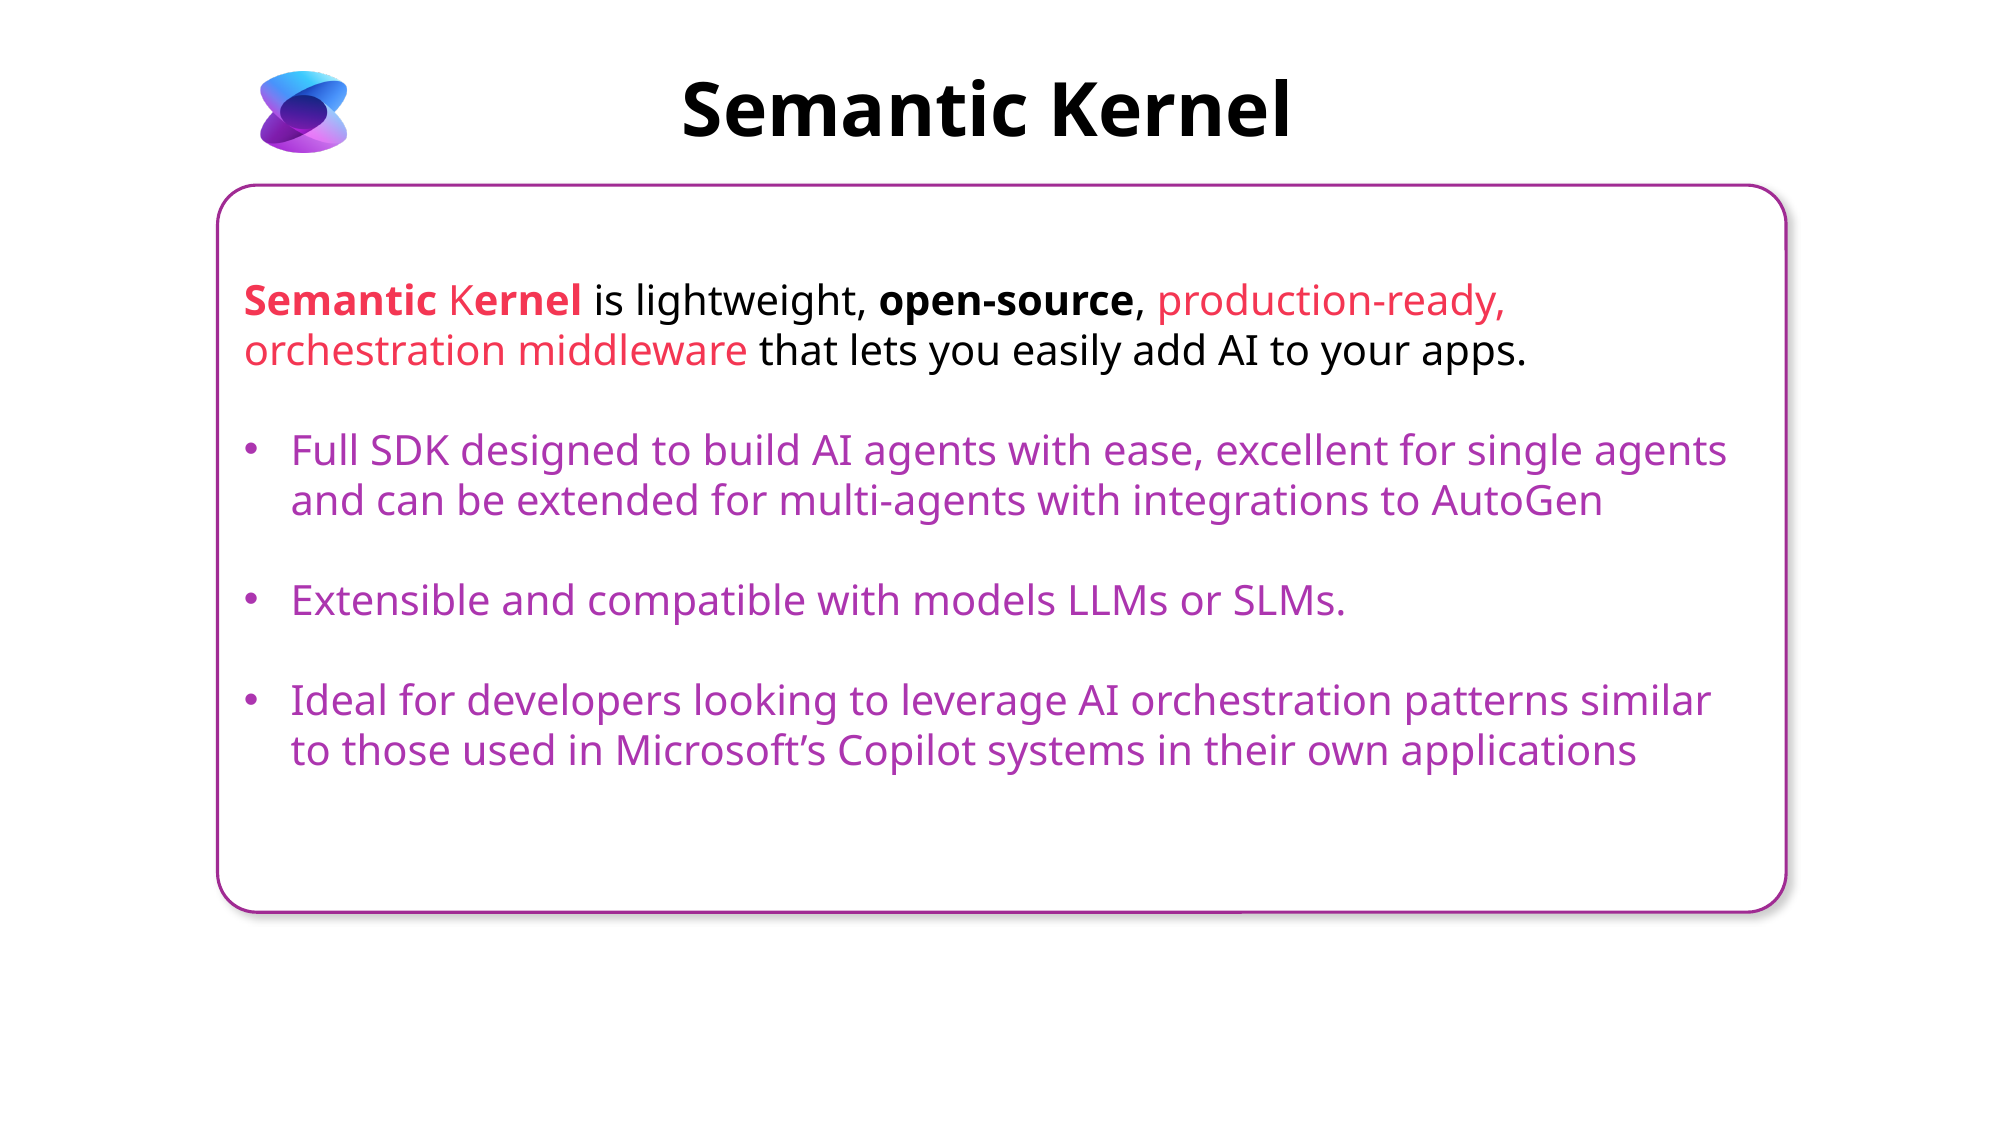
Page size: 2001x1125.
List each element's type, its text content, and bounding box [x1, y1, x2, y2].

picture [247, 70, 360, 154]
text_box Semantic Kernel is lightweight, open-source, production-ready, orchestration middleware that lets you easily add AI to your apps. Full SDK designed to build AI agents with ease, excellent for single agents and can be extended for multi-agents with integrations to AutoGen Extensible and compatible with models LLMs or SLMs. Ideal for developers looking to leverage AI orchestration patterns similar to those used in Microsoft’s Copilot systems in their own applications [215, 183, 1788, 914]
title Semantic Kernel [118, 0, 1857, 152]
